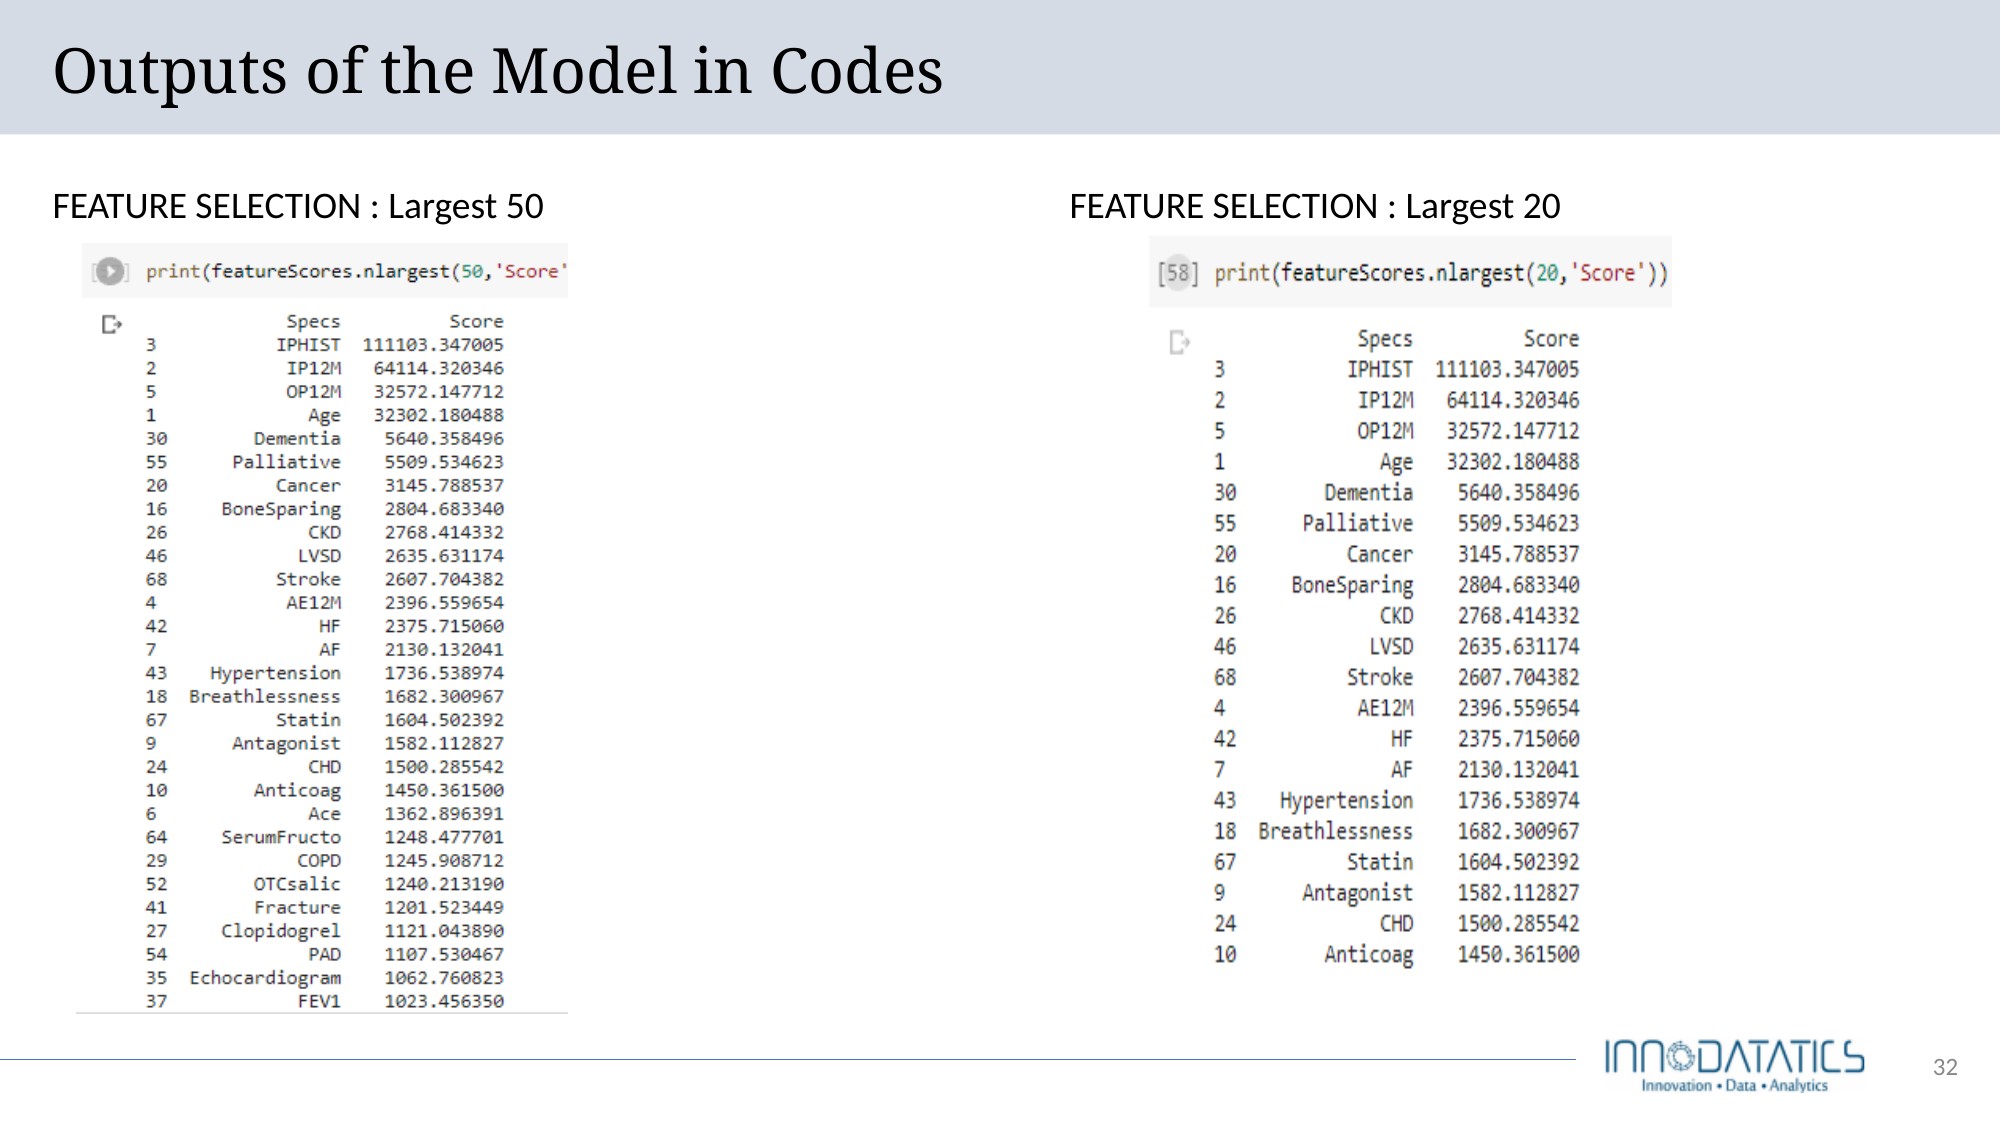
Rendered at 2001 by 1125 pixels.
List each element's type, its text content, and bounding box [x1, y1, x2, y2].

title Outputs of the Model in Codes [37, 0, 1763, 175]
slide_number ‹#› [1909, 1041, 1974, 1090]
picture [1603, 1038, 1865, 1093]
picture [76, 233, 568, 1015]
text_box FEATURE SELECTION : Largest 20 [1054, 173, 1588, 234]
picture [1148, 233, 1672, 1015]
text_box FEATURE SELECTION : Largest 50 [37, 173, 571, 234]
